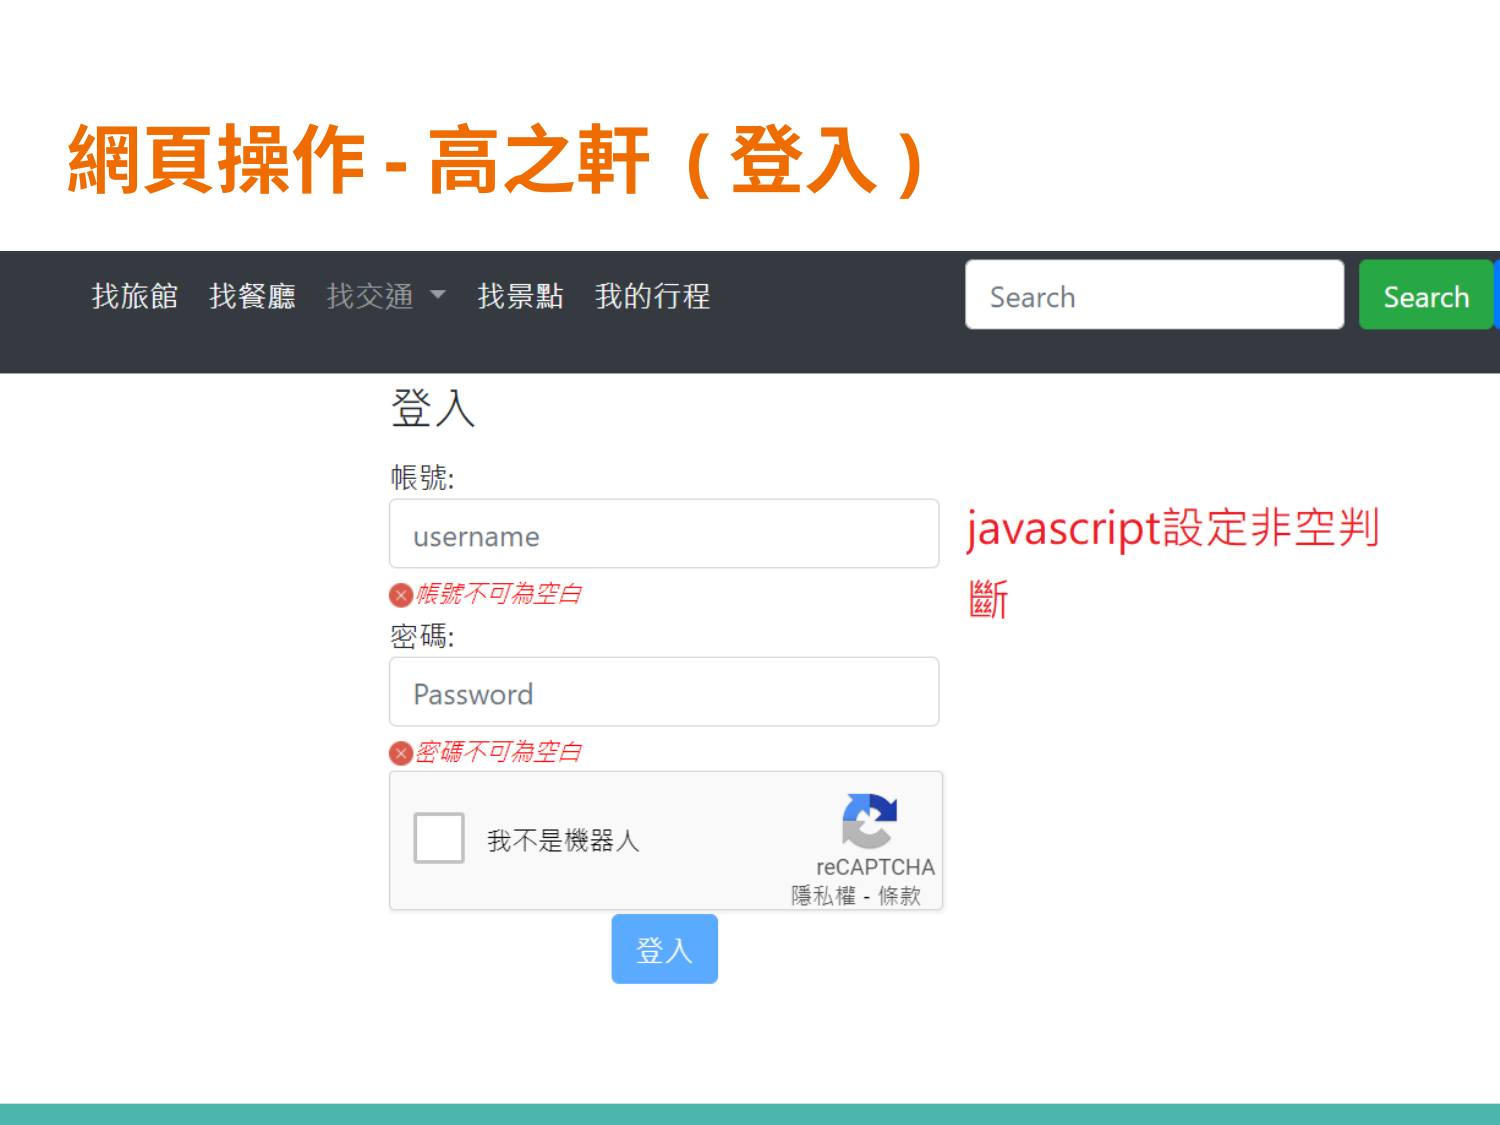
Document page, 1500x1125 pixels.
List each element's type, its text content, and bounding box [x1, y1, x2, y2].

title 網頁操作-高之軒 (登入) [51, 97, 1449, 250]
picture [0, 251, 1500, 1098]
